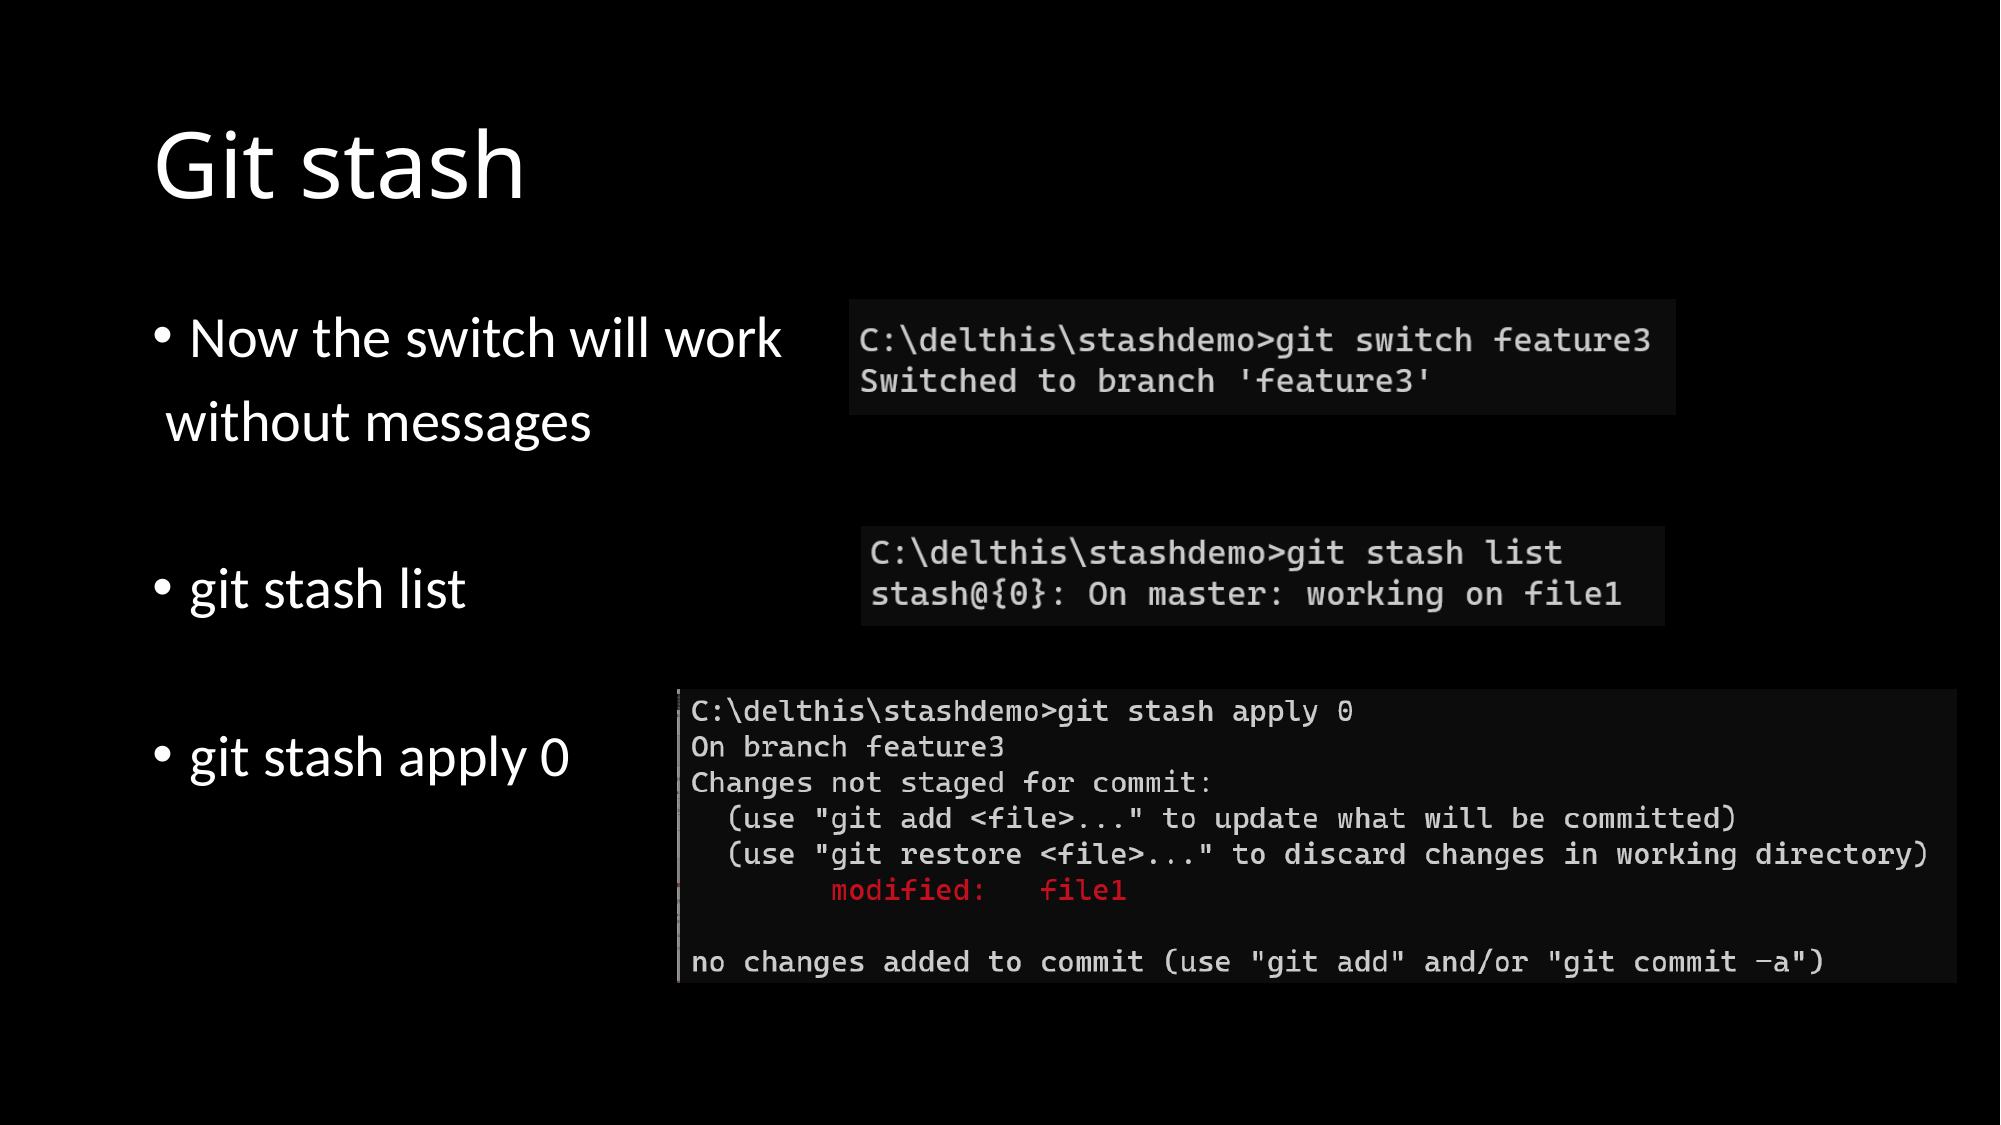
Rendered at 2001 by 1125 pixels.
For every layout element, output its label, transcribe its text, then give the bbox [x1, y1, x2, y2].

list Now the switch will work without messages git stash list git stash apply 0 [137, 299, 1863, 1014]
title Git stash [137, 59, 1863, 278]
picture [861, 526, 1665, 626]
picture [677, 689, 1957, 983]
picture [849, 299, 1676, 416]
